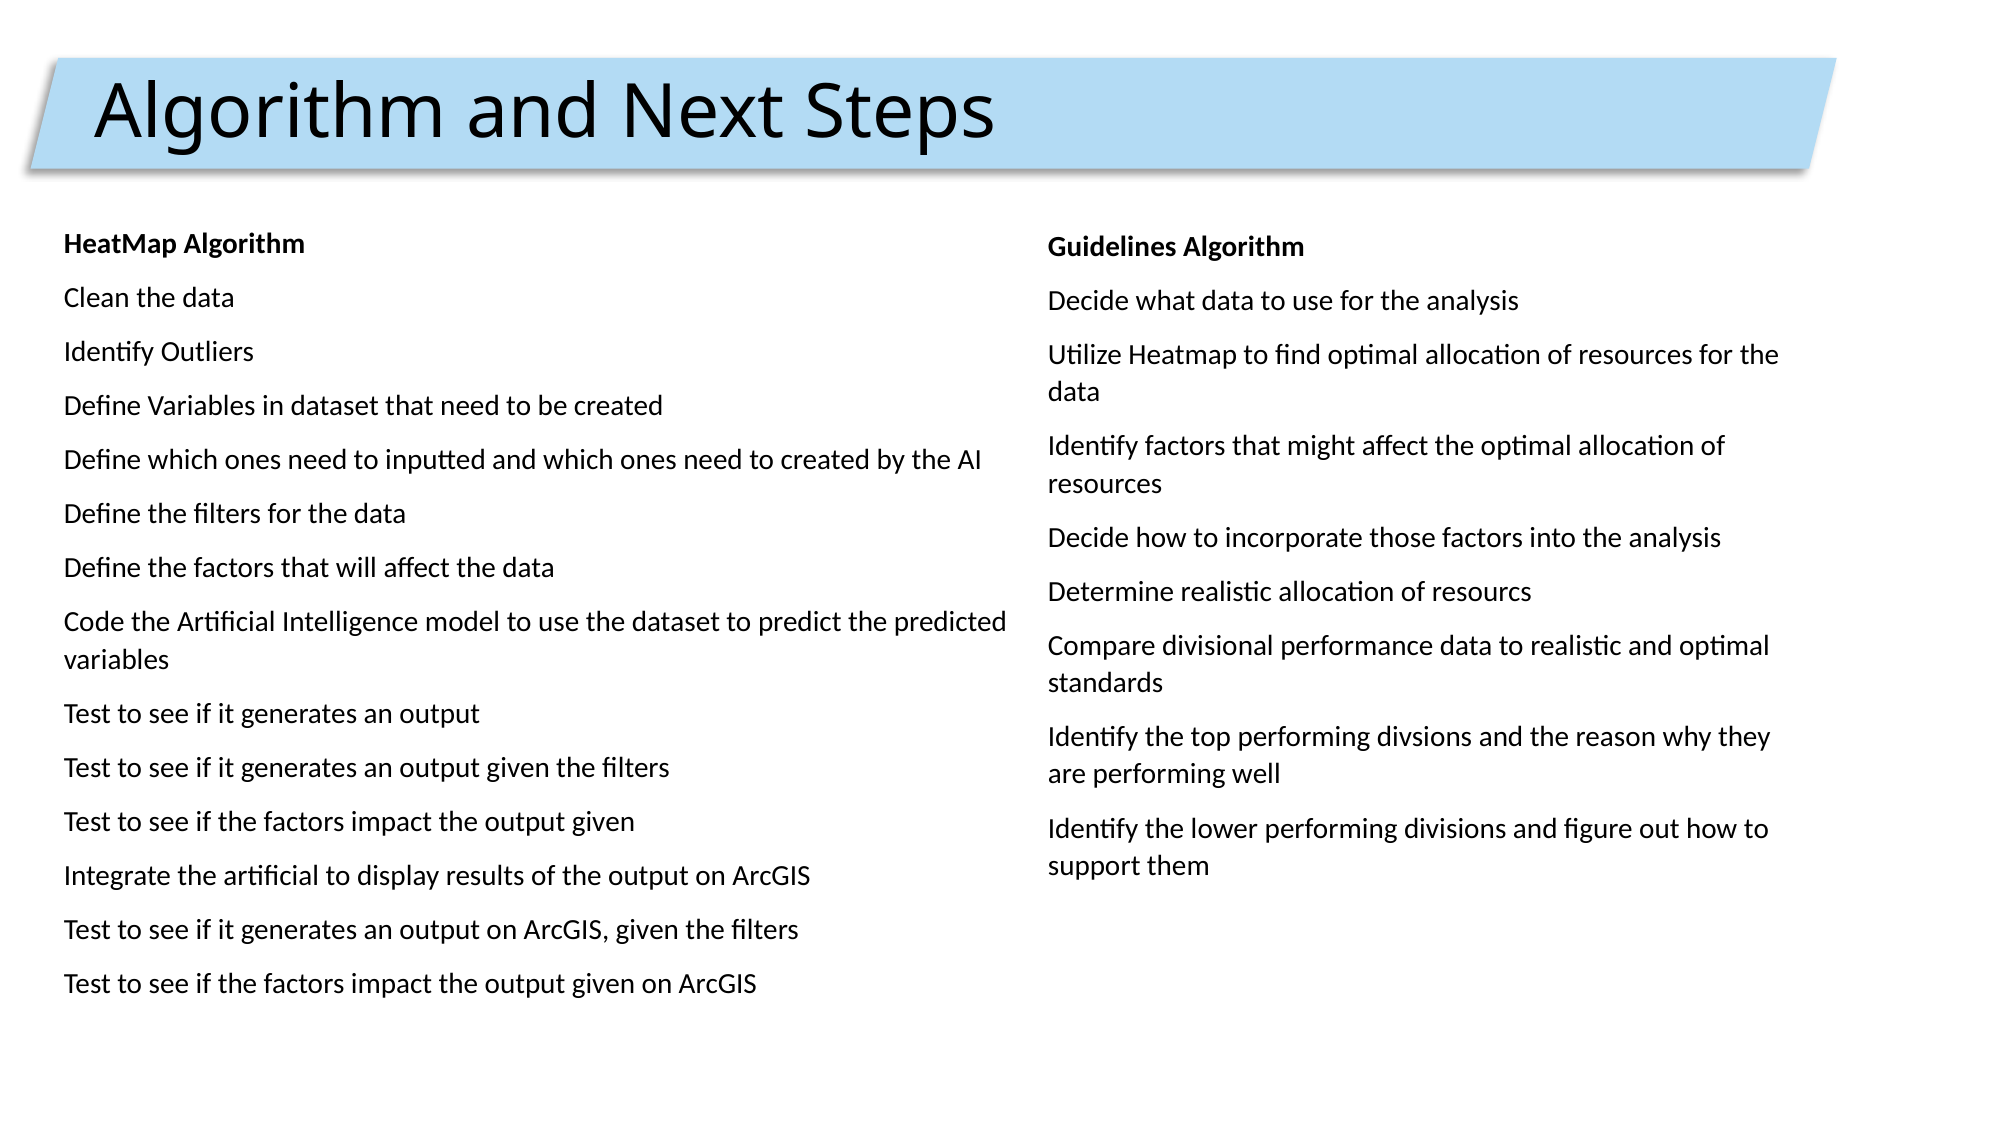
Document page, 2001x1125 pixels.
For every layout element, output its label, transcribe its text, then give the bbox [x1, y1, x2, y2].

text_box Guidelines Algorithm Decide what data to use for the analysis Utilize Heatmap to find optimal allocation of resources for the data Identify factors that might affect the optimal allocation of resources Decide how to incorporate those factors into the analysis Determine realistic allocation of resourcs Compare divisional performance data to realistic and optimal standards Identify the top performing divsions and the reason why they are performing well Identify the lower performing divisions and figure out how to support them [1033, 217, 1817, 889]
text_box HeatMap Algorithm Clean the data Identify Outliers Define Variables in dataset that need to be created Define which ones need to inputted and which ones need to created by the AI Define the filters for the data Define the factors that will affect the data Code the Artificial Intelligence model to use the dataset to predict the predicted variables Test to see if it generates an output Test to see if it generates an output given the filters Test to see if the factors impact the output given Integrate the artificial to display results of the output on ArcGIS Test to see if it generates an output on ArcGIS, given the filters Test to see if the factors impact the output given on ArcGIS [49, 214, 1039, 1007]
text_box [30, 57, 1837, 169]
text_box Algorithm and Next Steps [79, 54, 1687, 160]
